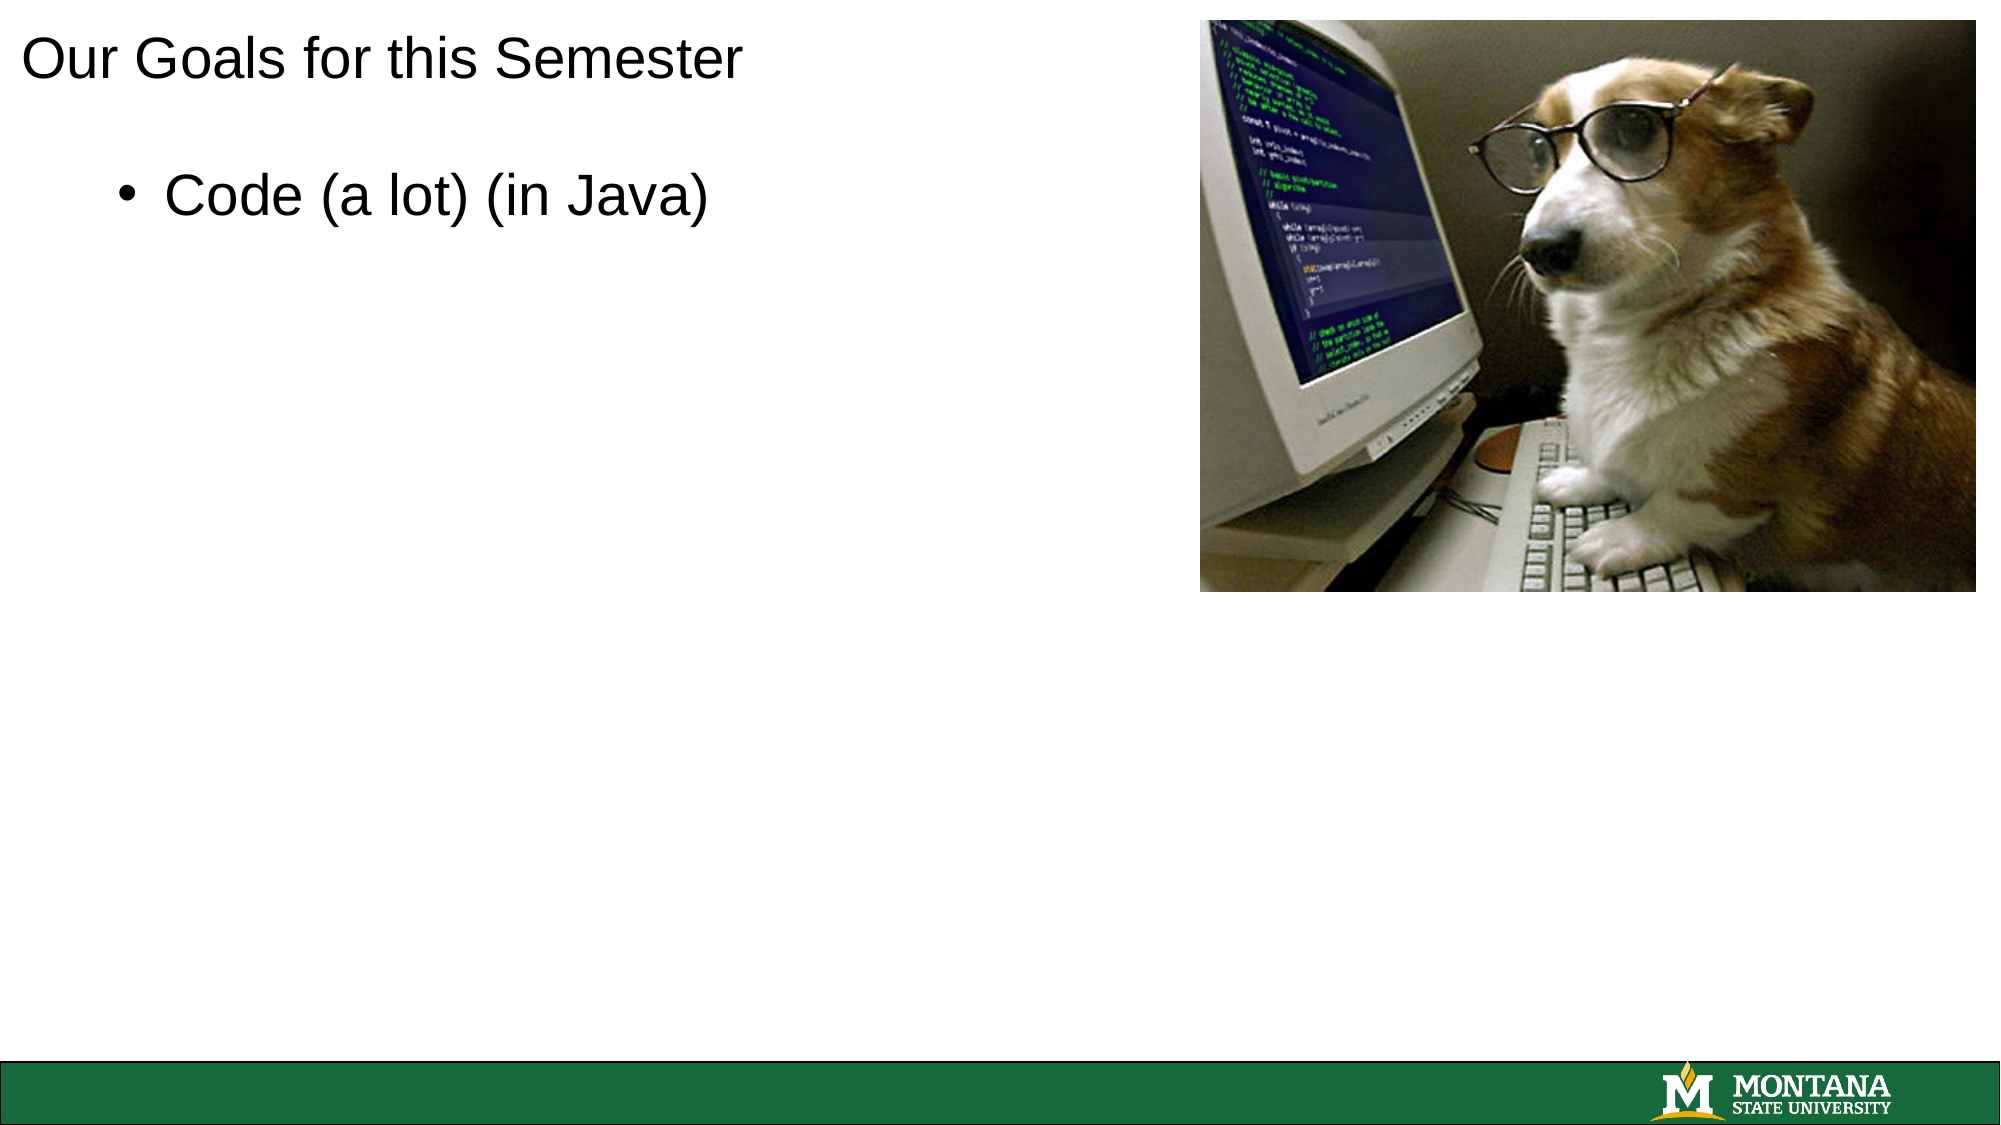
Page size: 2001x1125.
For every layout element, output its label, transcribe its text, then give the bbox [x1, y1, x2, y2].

picture [1199, 20, 1976, 593]
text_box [0, 1060, 1647, 1125]
picture [1649, 1060, 1892, 1122]
text_box Code (a lot) (in Java) [103, 149, 726, 305]
text_box Our Goals for this Semester [6, 12, 761, 98]
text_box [1892, 1060, 2000, 1125]
